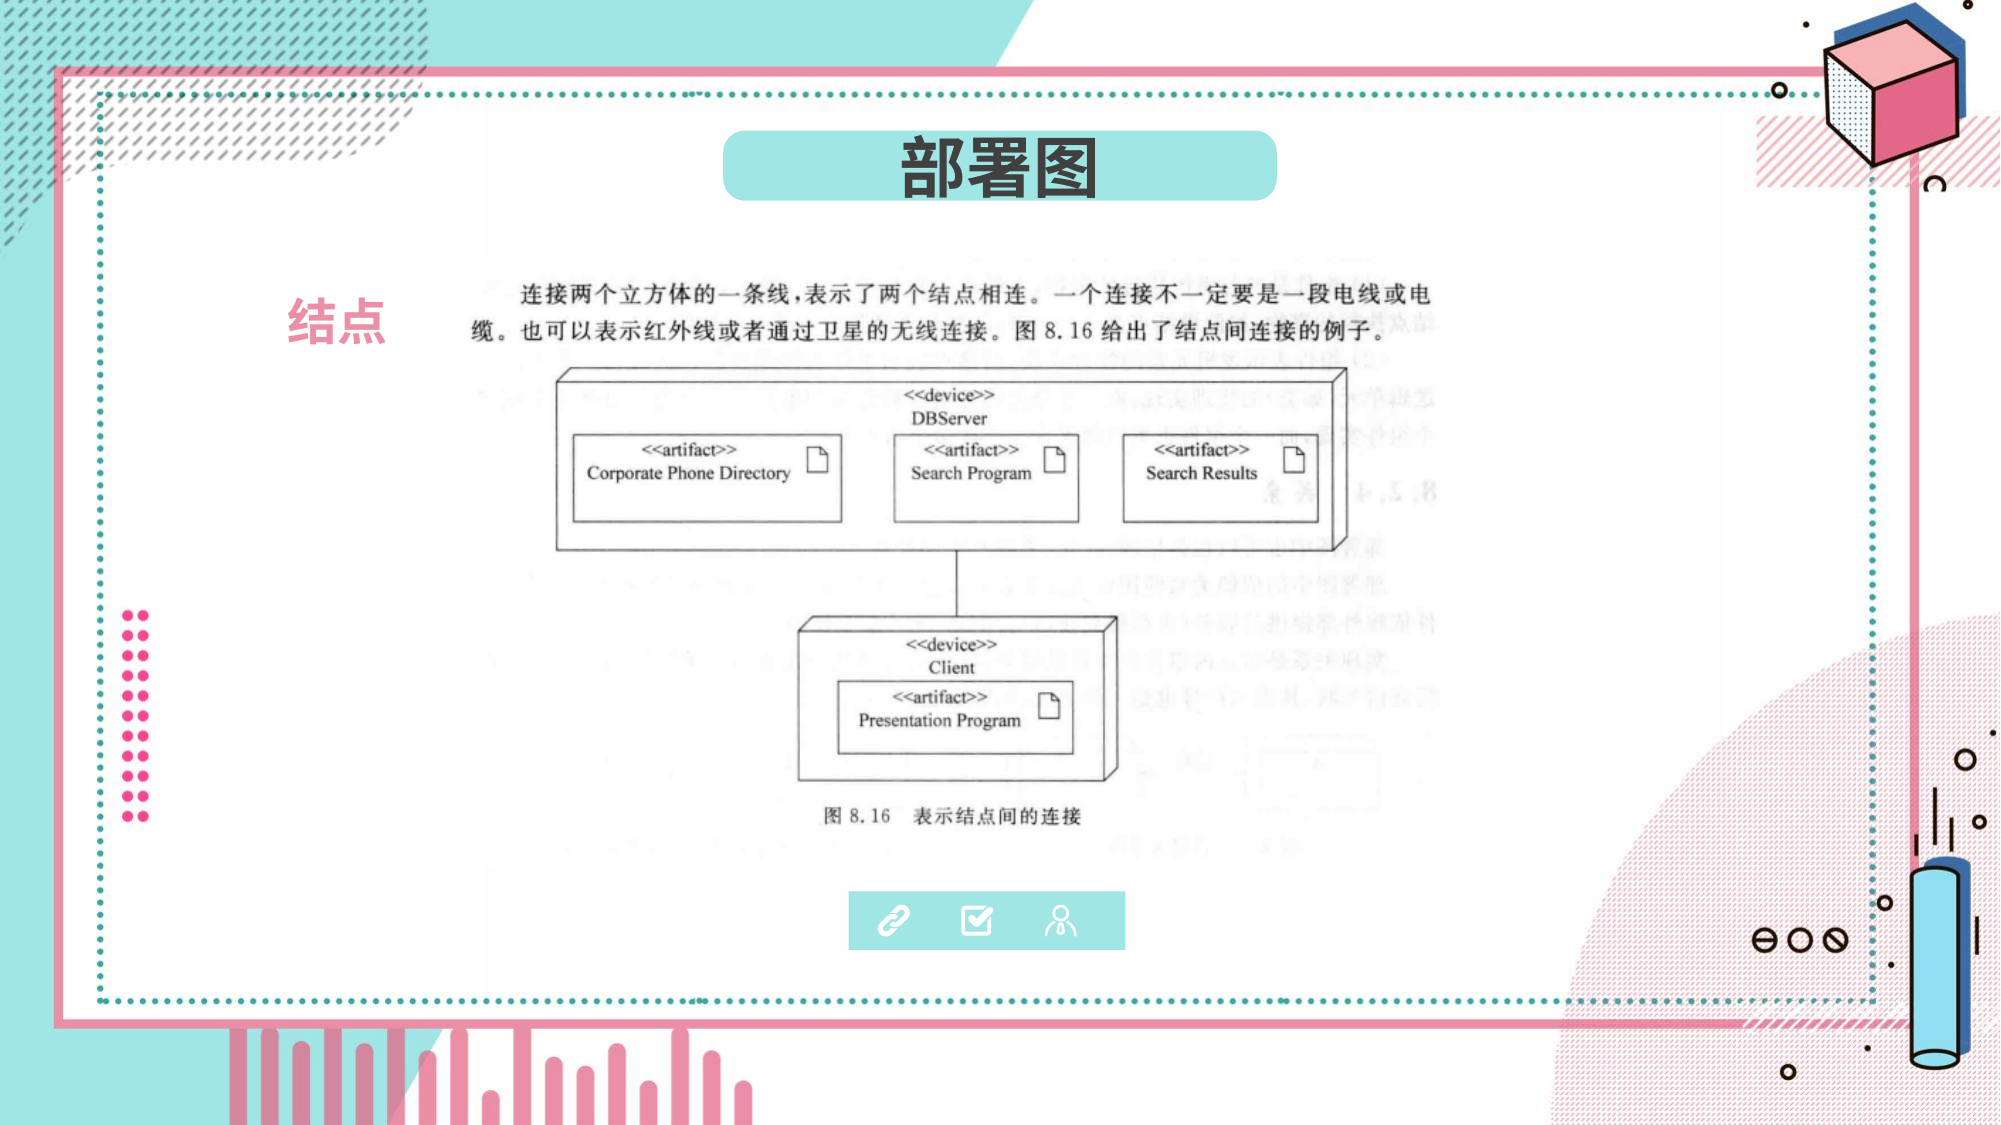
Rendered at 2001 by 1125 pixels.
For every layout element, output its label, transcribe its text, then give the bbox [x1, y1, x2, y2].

text_box 部署图 [722, 129, 1278, 202]
text_box 结点 [272, 282, 403, 358]
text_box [848, 891, 1126, 950]
picture [0, 0, 2001, 1125]
